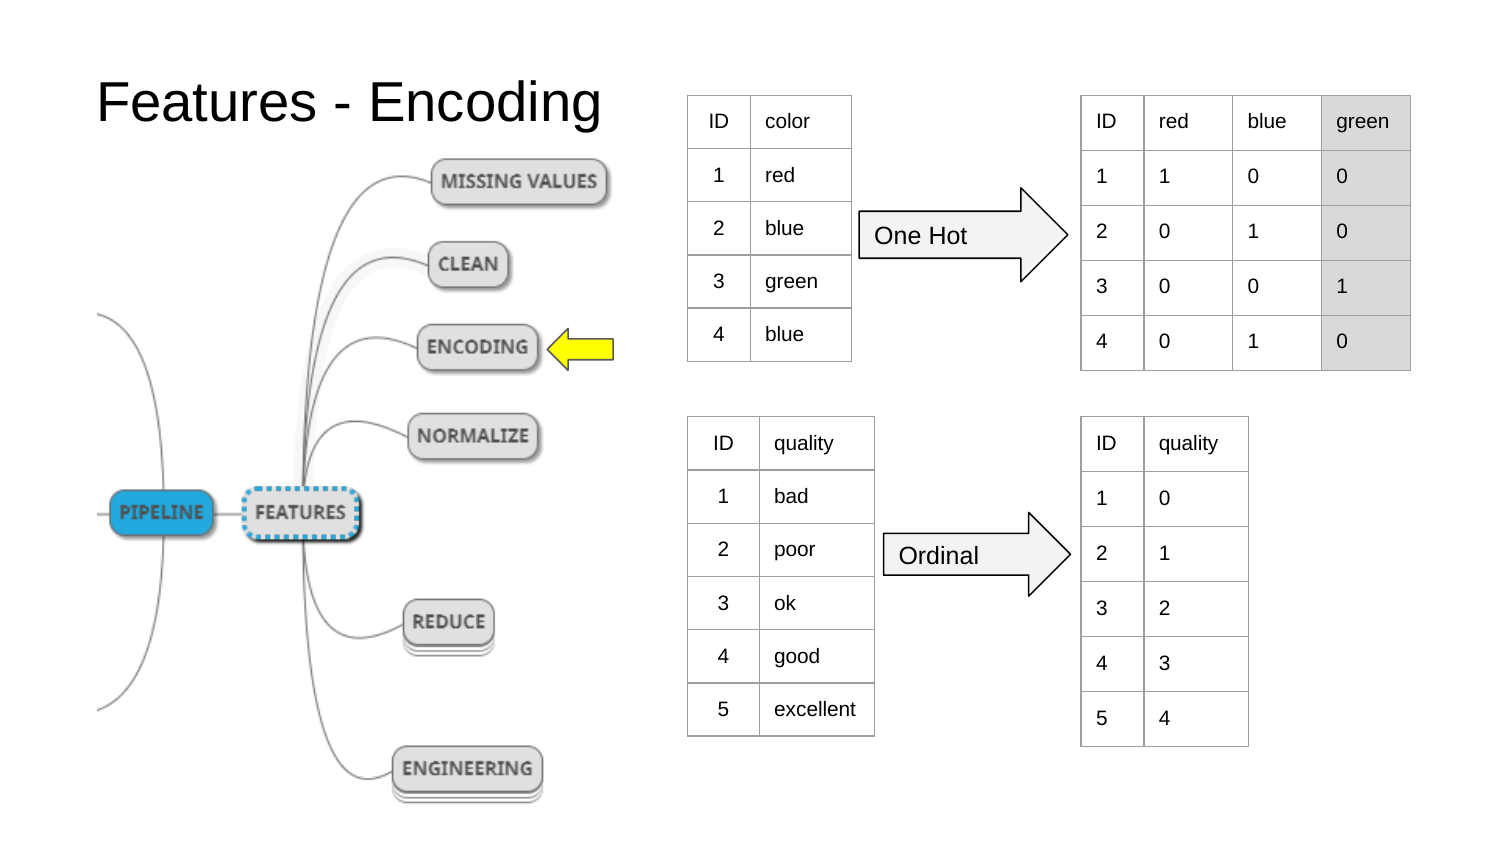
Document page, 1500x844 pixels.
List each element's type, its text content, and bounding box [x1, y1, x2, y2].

table_cell 3 [688, 256, 750, 307]
table_cell 0 [1322, 206, 1410, 260]
table_cell 0 [1322, 151, 1410, 205]
table_cell 0 [1145, 472, 1248, 526]
table_cell 2 [688, 524, 759, 576]
title Features - Encoding [36, 49, 663, 144]
table_cell excellent [760, 684, 874, 735]
table_cell poor [760, 524, 874, 576]
table_cell red [751, 149, 851, 201]
table_header ID [1082, 417, 1143, 471]
text_box One Hot [859, 187, 1068, 282]
table_cell 1 [1082, 472, 1143, 526]
table_header red [1145, 96, 1232, 150]
table_cell 1 [1233, 316, 1321, 370]
table_cell 2 [1145, 582, 1248, 636]
table_cell 1 [1145, 527, 1248, 581]
text_box Ordinal [883, 512, 1071, 597]
table_cell 4 [1082, 637, 1143, 691]
table_cell 2 [1082, 206, 1143, 260]
table_cell 2 [1082, 527, 1143, 581]
table_cell good [760, 630, 874, 682]
picture [97, 143, 645, 816]
table_header quality [1145, 417, 1248, 471]
table_cell 3 [1082, 582, 1143, 636]
table_cell 1 [688, 149, 750, 201]
table_cell 2 [688, 202, 750, 254]
table_cell 4 [1145, 692, 1248, 746]
table_header green [1322, 96, 1410, 150]
table_cell 1 [1233, 206, 1321, 260]
table_cell green [751, 256, 851, 307]
table_cell 0 [1233, 151, 1321, 205]
table_cell 4 [688, 630, 759, 682]
table_cell 4 [688, 309, 750, 361]
table_header ID [688, 417, 759, 469]
table_cell blue [751, 309, 851, 361]
table_cell 0 [1145, 316, 1232, 370]
table_cell 3 [1145, 637, 1248, 691]
table_cell 1 [1322, 261, 1410, 315]
table_cell bad [760, 471, 874, 523]
table_cell 4 [1082, 316, 1143, 370]
table_header blue [1233, 96, 1321, 150]
table_cell 3 [1082, 261, 1143, 315]
table_cell blue [751, 202, 851, 254]
table_cell 0 [1145, 206, 1232, 260]
table_header ID [688, 96, 750, 148]
table_cell 0 [1322, 316, 1410, 370]
table_cell 3 [688, 577, 759, 629]
table_cell 0 [1233, 261, 1321, 315]
table_cell 1 [688, 471, 759, 523]
table_header color [751, 96, 851, 148]
table_header ID [1082, 96, 1143, 150]
table_cell 1 [1145, 151, 1232, 205]
table_cell 1 [1082, 151, 1143, 205]
table_cell 0 [1145, 261, 1232, 315]
table_cell 5 [1082, 692, 1143, 746]
table_cell ok [760, 577, 874, 629]
table_cell 5 [688, 684, 759, 735]
table_header quality [760, 417, 874, 469]
